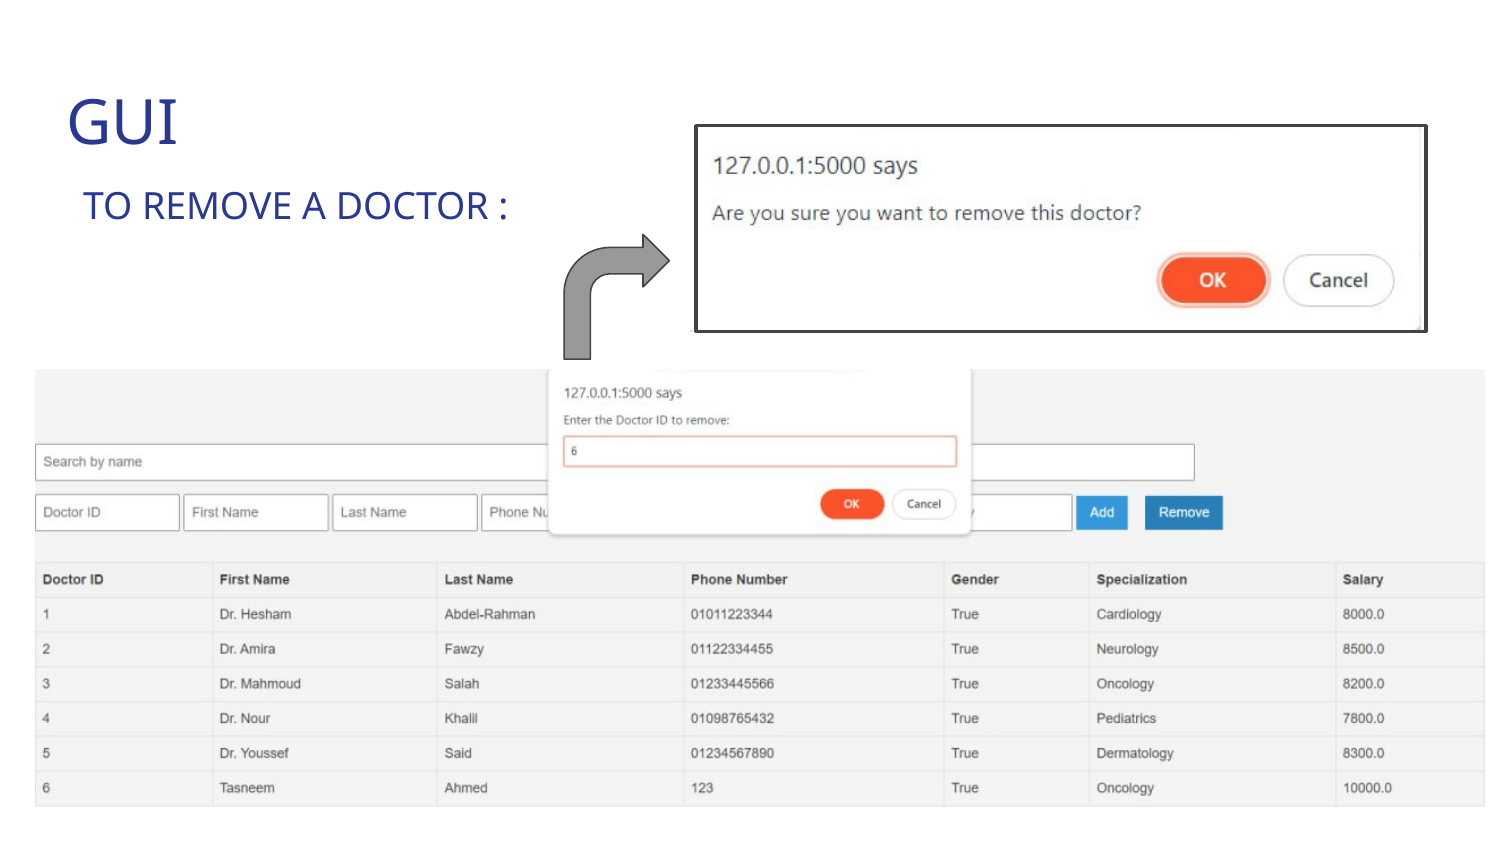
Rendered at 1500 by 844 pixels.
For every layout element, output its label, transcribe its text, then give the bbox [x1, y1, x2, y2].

picture [34, 369, 1486, 807]
text_box TO REMOVE A DOCTOR : [68, 166, 685, 242]
text_box [1422, 125, 1426, 332]
title GUI [51, 67, 1449, 167]
picture [690, 123, 1421, 332]
text_box [564, 234, 670, 360]
